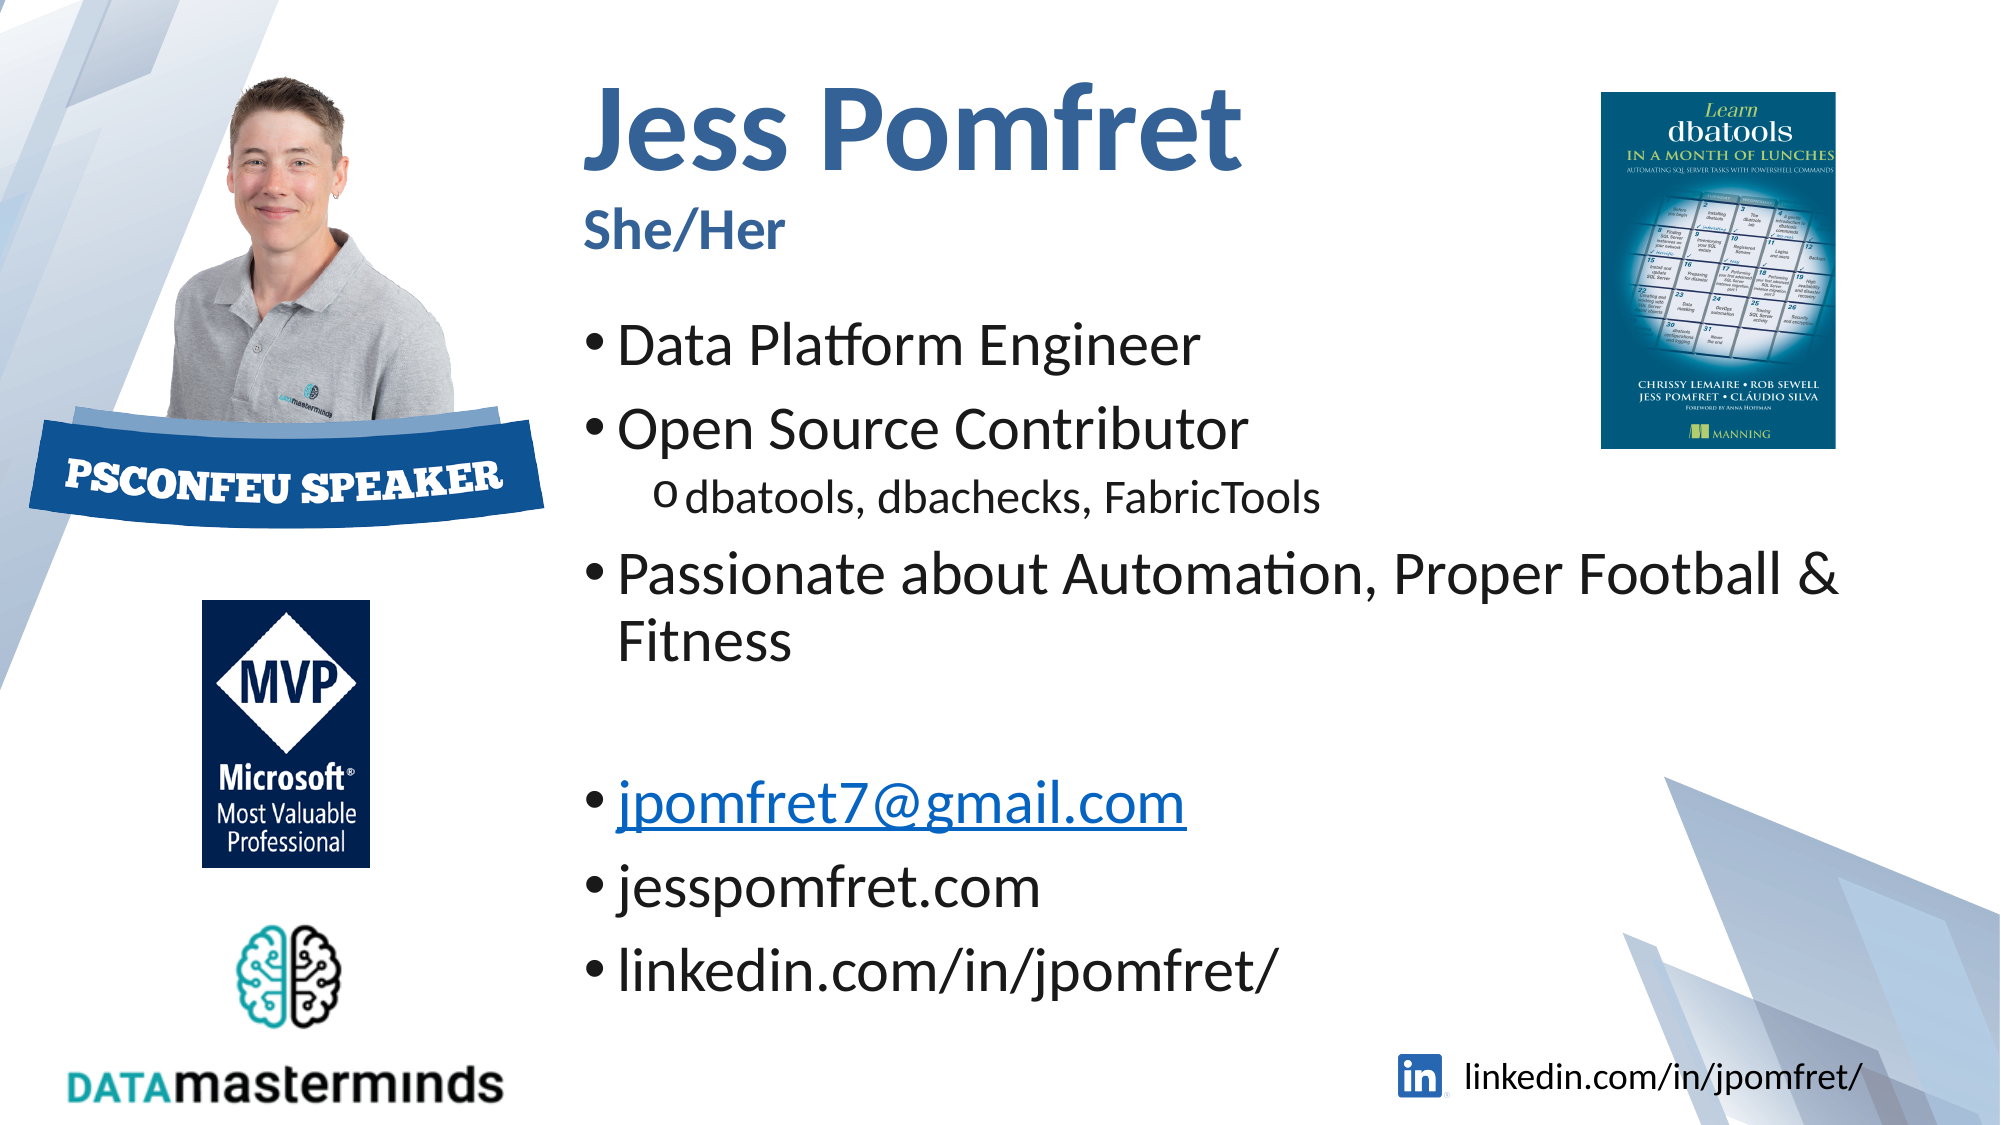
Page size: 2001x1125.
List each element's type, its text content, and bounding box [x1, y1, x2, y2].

picture [0, 0, 2000, 1125]
text_box Data Platform Engineer Open Source Contributor dbatools, dbachecks, FabricTools Passionate about Automation, Proper Football & Fitness jpomfret7@gmail.com jesspomfret.com linkedin.com/in/jpomfret/ [568, 303, 1863, 1014]
title Jess Pomfret She/Her [568, 53, 1863, 271]
